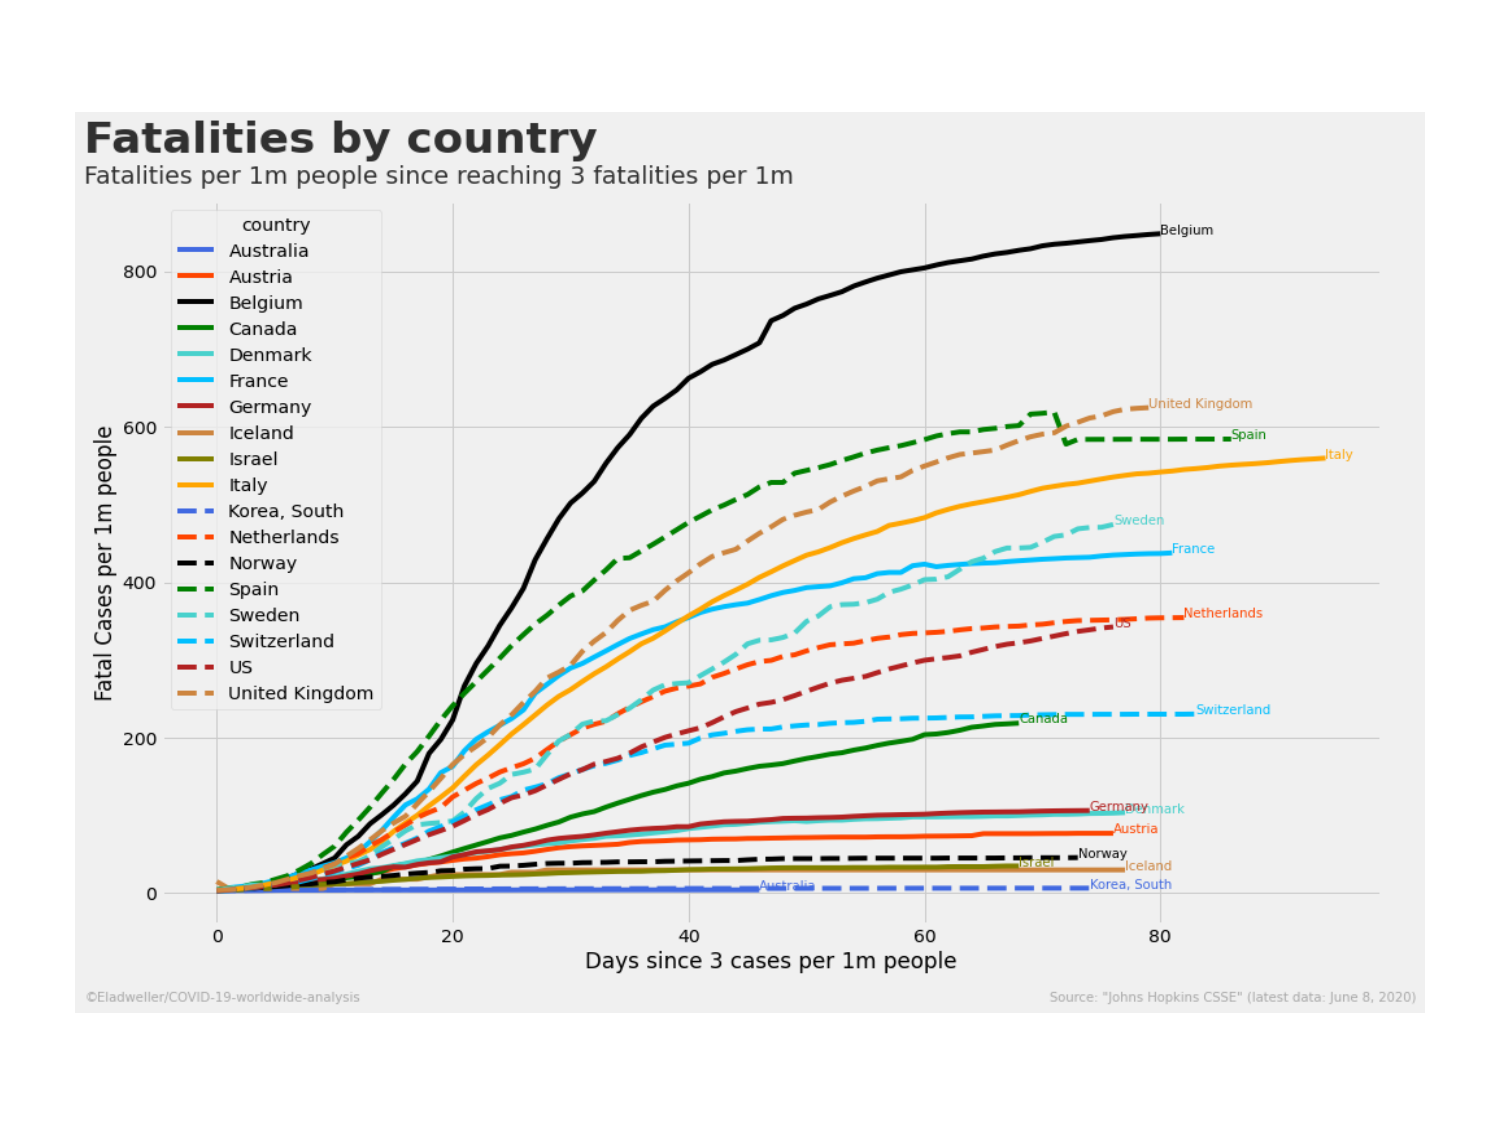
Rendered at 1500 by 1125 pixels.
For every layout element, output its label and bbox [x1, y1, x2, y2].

picture [74, 112, 1426, 1013]
